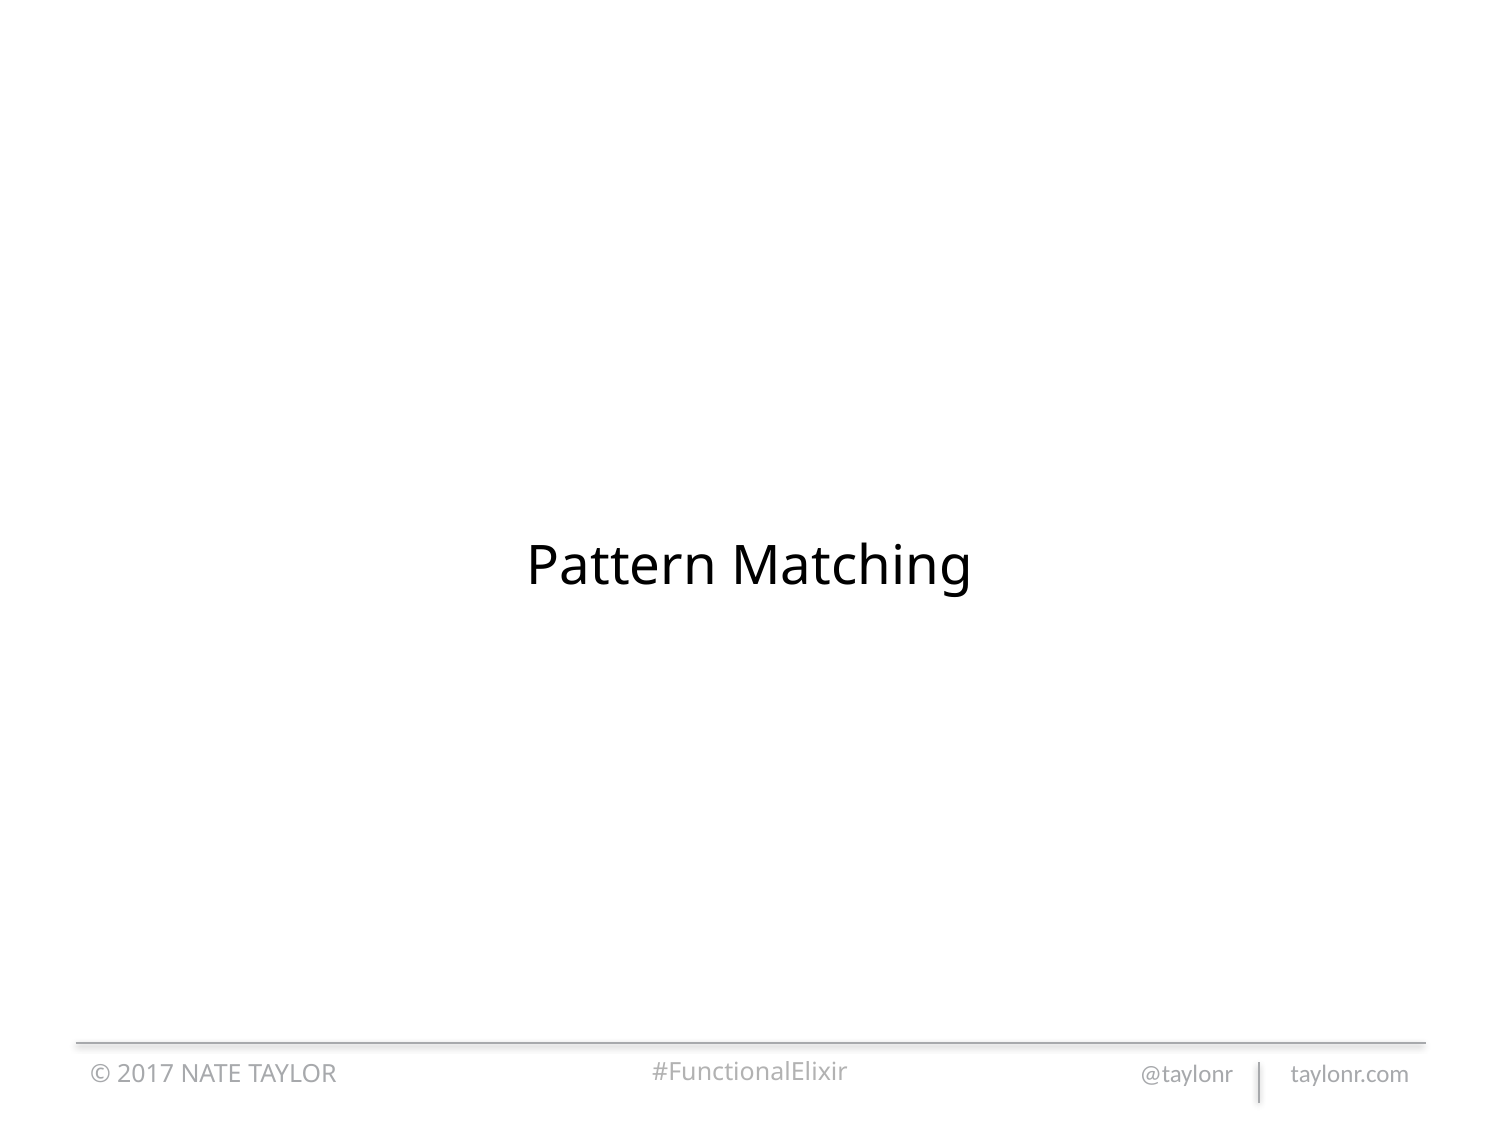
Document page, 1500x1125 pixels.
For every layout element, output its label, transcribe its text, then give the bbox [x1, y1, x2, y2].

slide_number @taylonr taylonr.com [1074, 1042, 1425, 1103]
footer #FunctionalElixir [496, 1042, 1004, 1103]
slide_number © 2017 NATE TAYLOR [75, 1042, 425, 1103]
title Pattern Matching [75, 521, 1425, 604]
